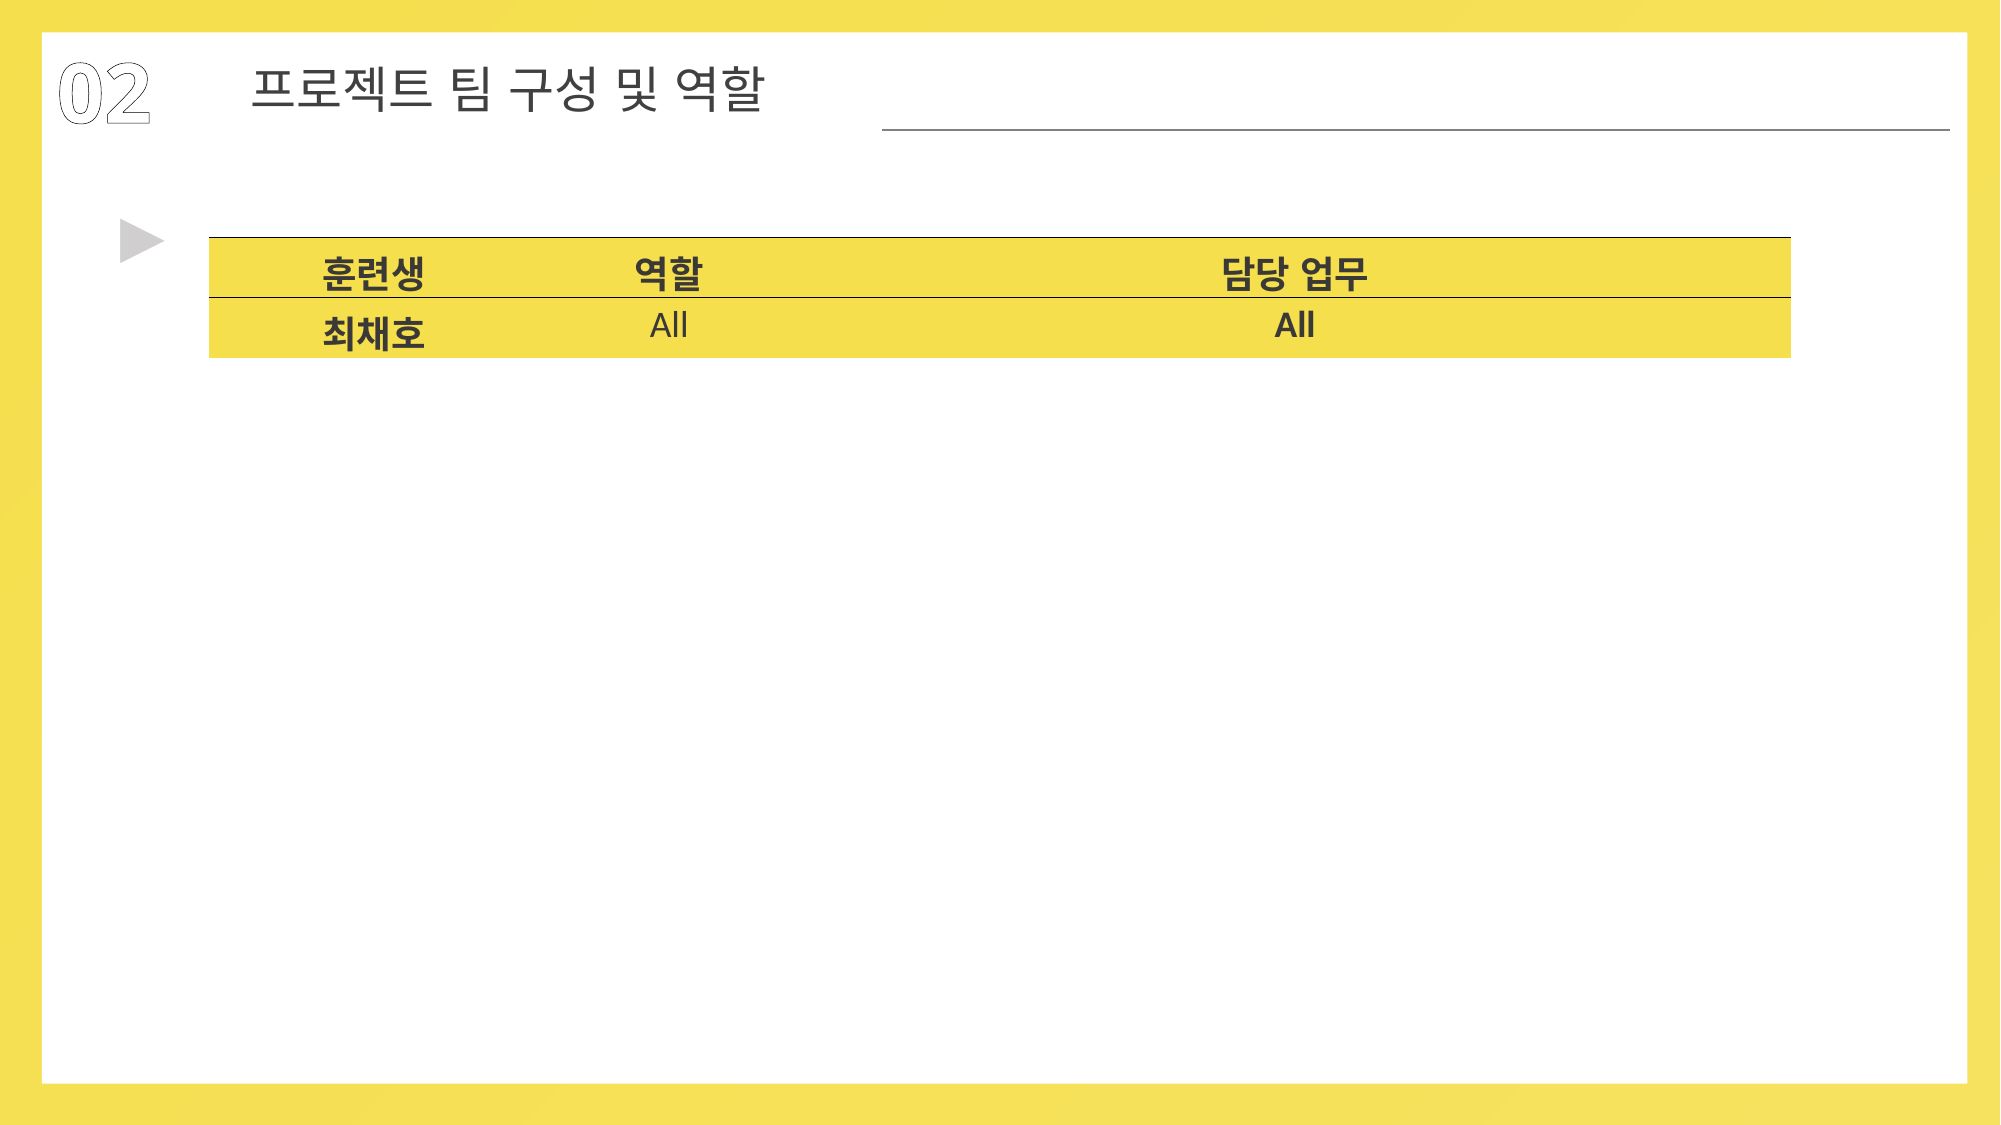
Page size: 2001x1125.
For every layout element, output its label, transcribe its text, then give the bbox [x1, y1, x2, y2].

text_box ▶ [105, 190, 189, 276]
table_header 역할 [539, 238, 799, 297]
table_cell All [799, 298, 1791, 358]
text_box [41, 31, 1968, 1085]
table_header 담당 업무 [799, 238, 1791, 297]
table_cell 최채호 [209, 298, 539, 358]
table_cell All [539, 298, 799, 358]
table_header 훈련생 [209, 238, 539, 297]
text_box 프로젝트 팀 구성 및 역할 [236, 51, 782, 127]
text_box 02 [41, 32, 233, 148]
